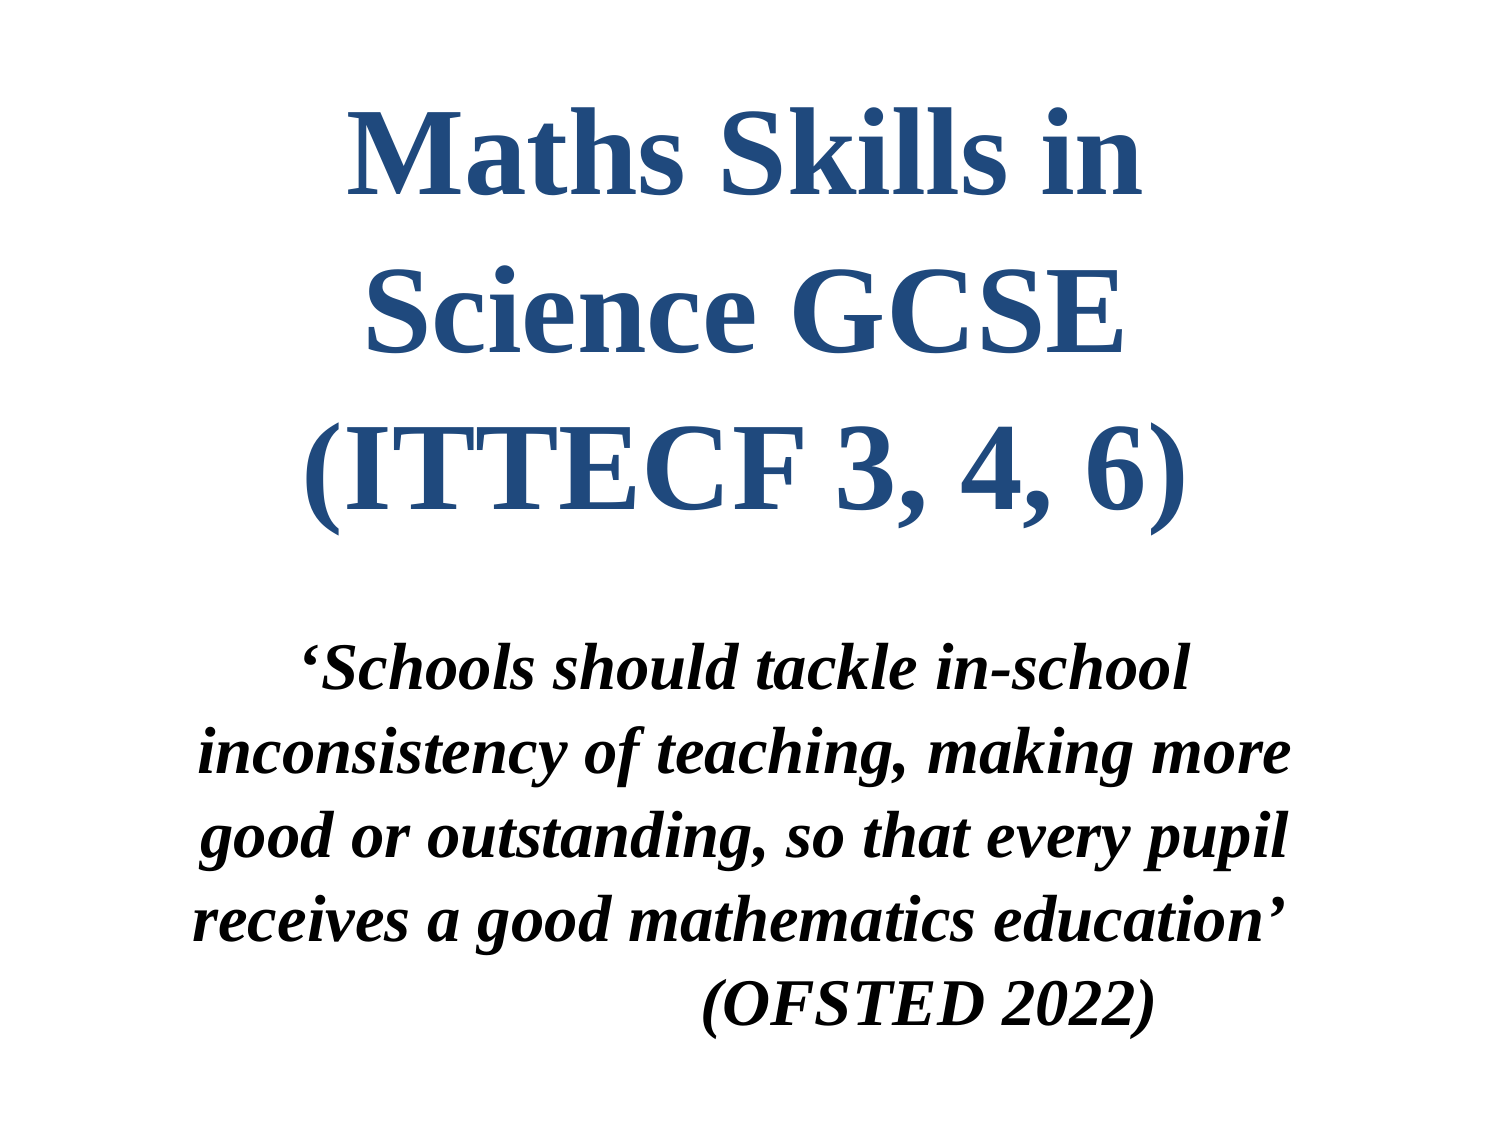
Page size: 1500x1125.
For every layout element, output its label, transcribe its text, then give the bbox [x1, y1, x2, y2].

title Maths Skills in Science GCSE (ITTECF 3, 4, 6) ‘Schools should tackle in-school inconsistency of teaching, making more good or outstanding, so that every pupil receives a good mathematics education’ (OFSTED 2022) [186, 464, 1305, 636]
